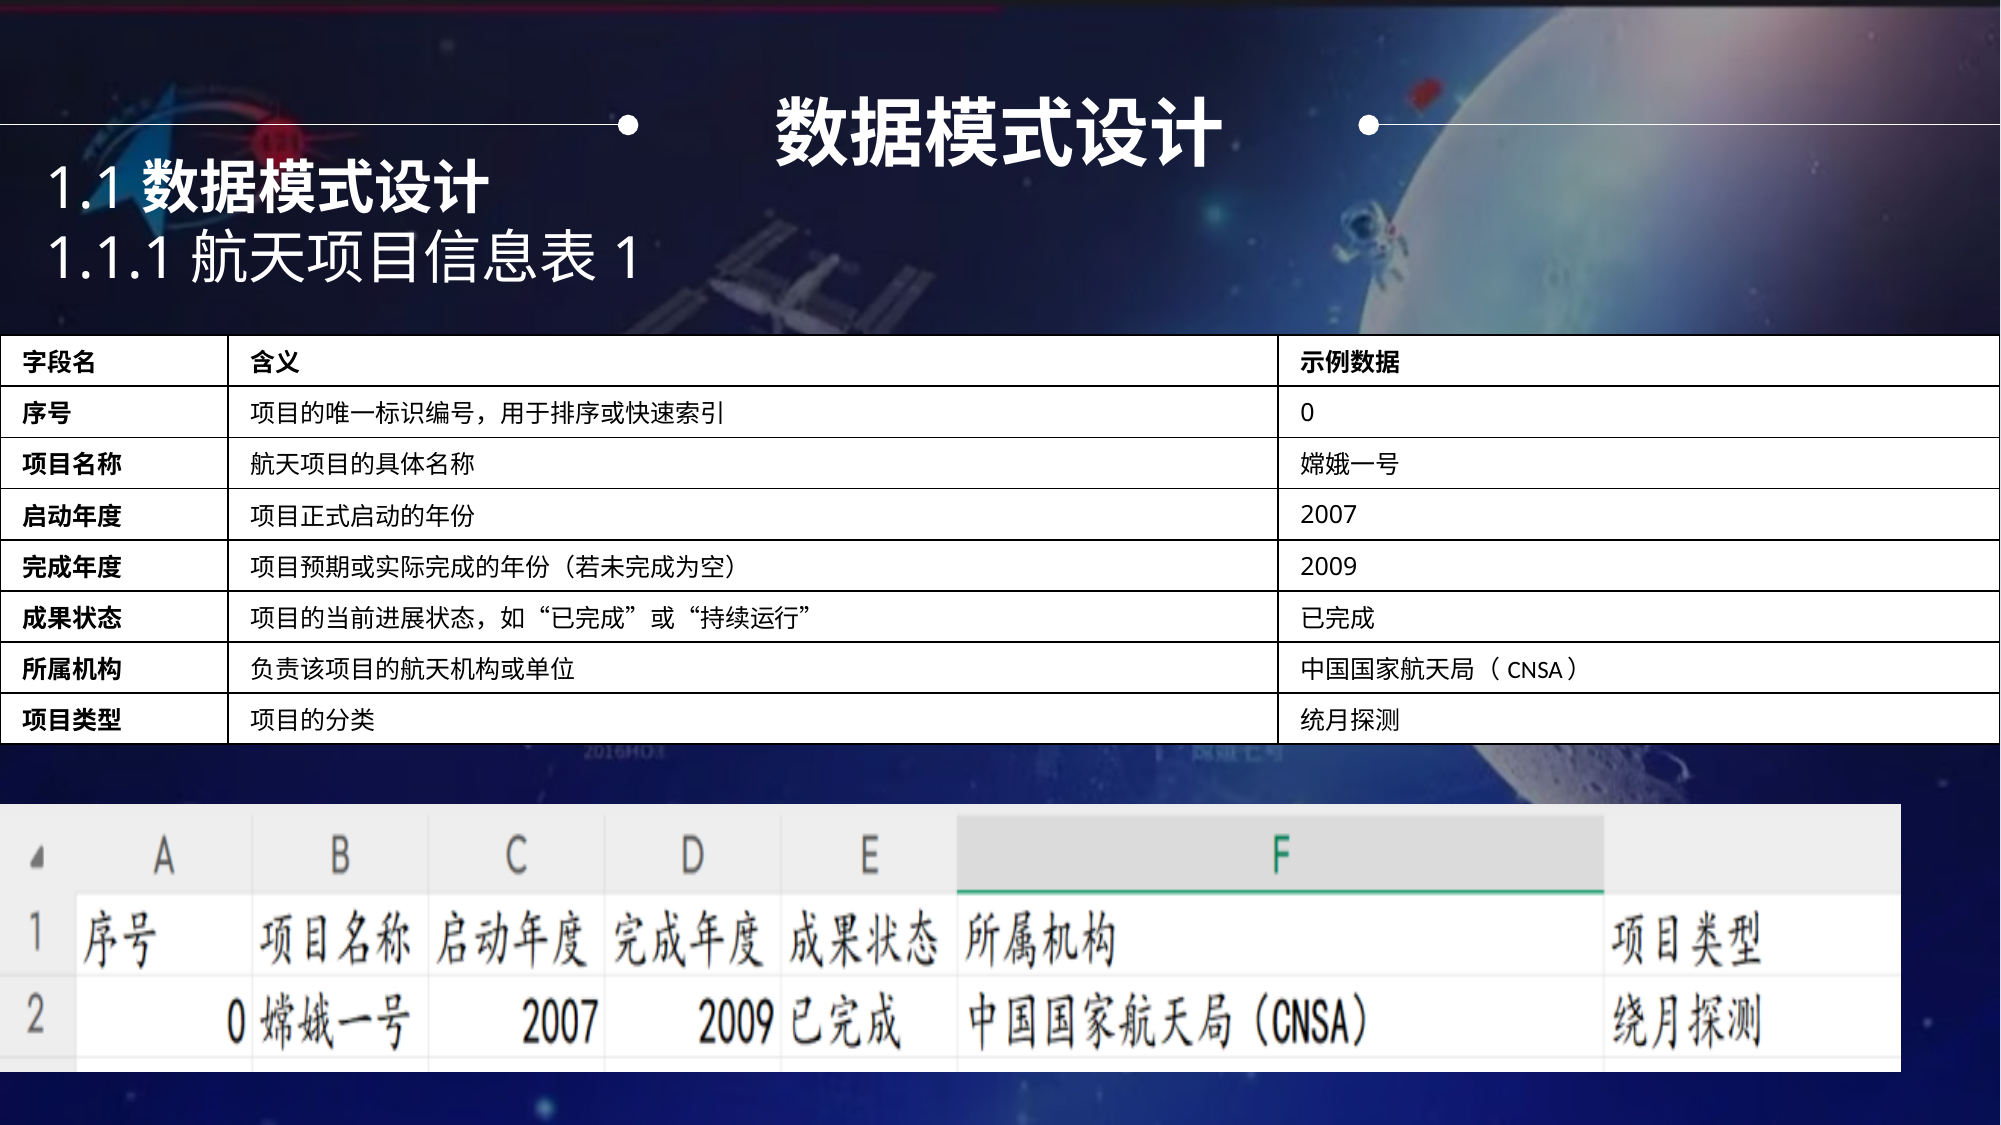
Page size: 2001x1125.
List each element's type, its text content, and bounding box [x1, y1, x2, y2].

table_cell 完成年度 [1, 541, 227, 590]
table_cell 所属机构 [1, 643, 227, 692]
table_cell 项目的唯一标识编号，用于排序或快速索引 [229, 387, 1277, 437]
table_cell 已完成 [1279, 592, 1999, 641]
table_cell 项目的分类 [229, 694, 1277, 743]
list 数据模式设计 [736, 78, 1264, 172]
table_cell 2009 [1279, 541, 1999, 590]
table_cell 项目名称 [1, 438, 227, 488]
table_cell 中国国家航天局（CNSA） [1279, 643, 1999, 692]
table_cell 统月探测 [1279, 694, 1999, 743]
table_header 字段名 [1, 336, 227, 385]
text_box 1.1数据模式设计 1.1.1航天项目信息表1 [0, 142, 855, 322]
table_cell 项目正式启动的年份 [229, 489, 1277, 539]
picture [0, 0, 2001, 1125]
table_cell 航天项目的具体名称 [229, 438, 1277, 488]
table_header 示例数据 [1279, 336, 1999, 385]
table_cell 成果状态 [1, 592, 227, 641]
table_cell 启动年度 [1, 489, 227, 539]
table_cell 项目的当前进展状态，如“已完成”或“持续运行” [229, 592, 1277, 641]
table_cell 序号 [1, 387, 227, 437]
table_cell 项目类型 [1, 694, 227, 743]
table_cell 0 [1279, 387, 1999, 437]
table_header 含义 [229, 336, 1277, 385]
table_cell 嫦娥一号 [1279, 438, 1999, 488]
table_cell 项目预期或实际完成的年份（若未完成为空） [229, 541, 1277, 590]
table_cell 2007 [1279, 489, 1999, 539]
table_cell 负责该项目的航天机构或单位 [229, 643, 1277, 692]
